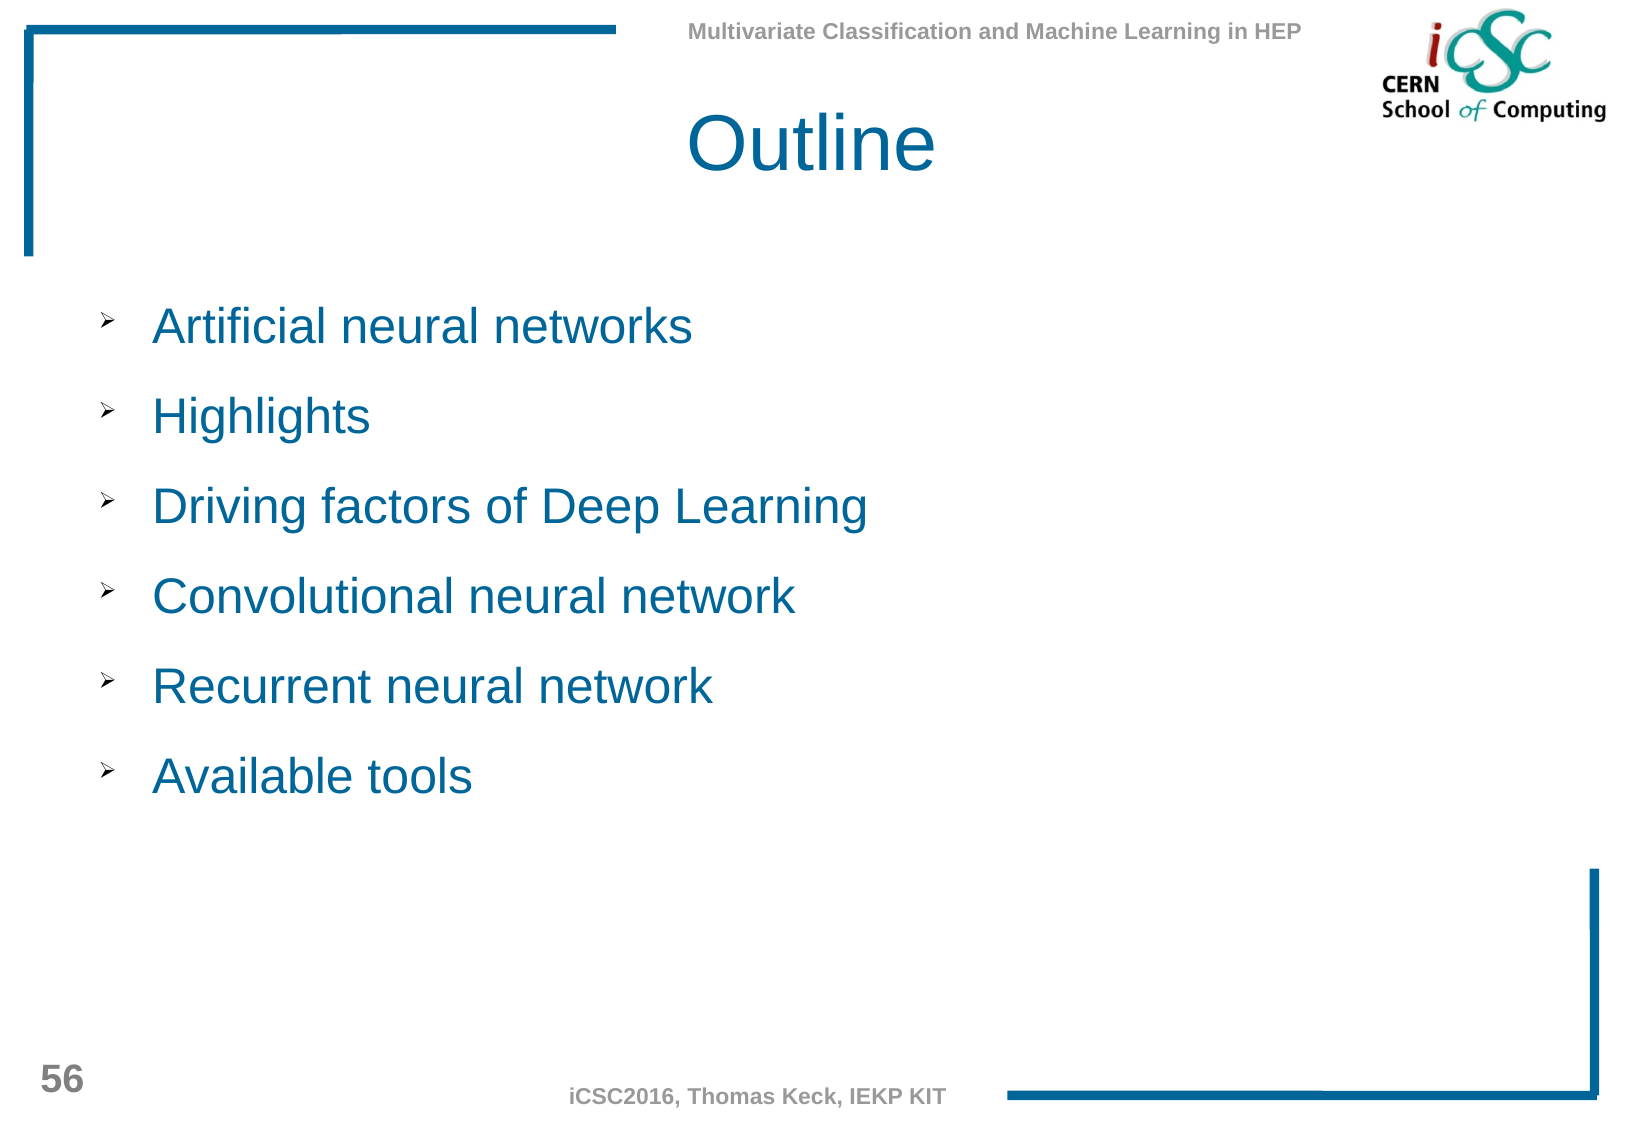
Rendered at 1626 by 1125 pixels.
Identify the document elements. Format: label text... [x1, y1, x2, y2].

picture [1381, 8, 1607, 124]
text_box Artificial neural networks Highlights Driving factors of Deep Learning Convolutional neural network Recurrent neural network Available tools [81, 263, 1544, 916]
text_box Outline [81, 44, 1543, 232]
